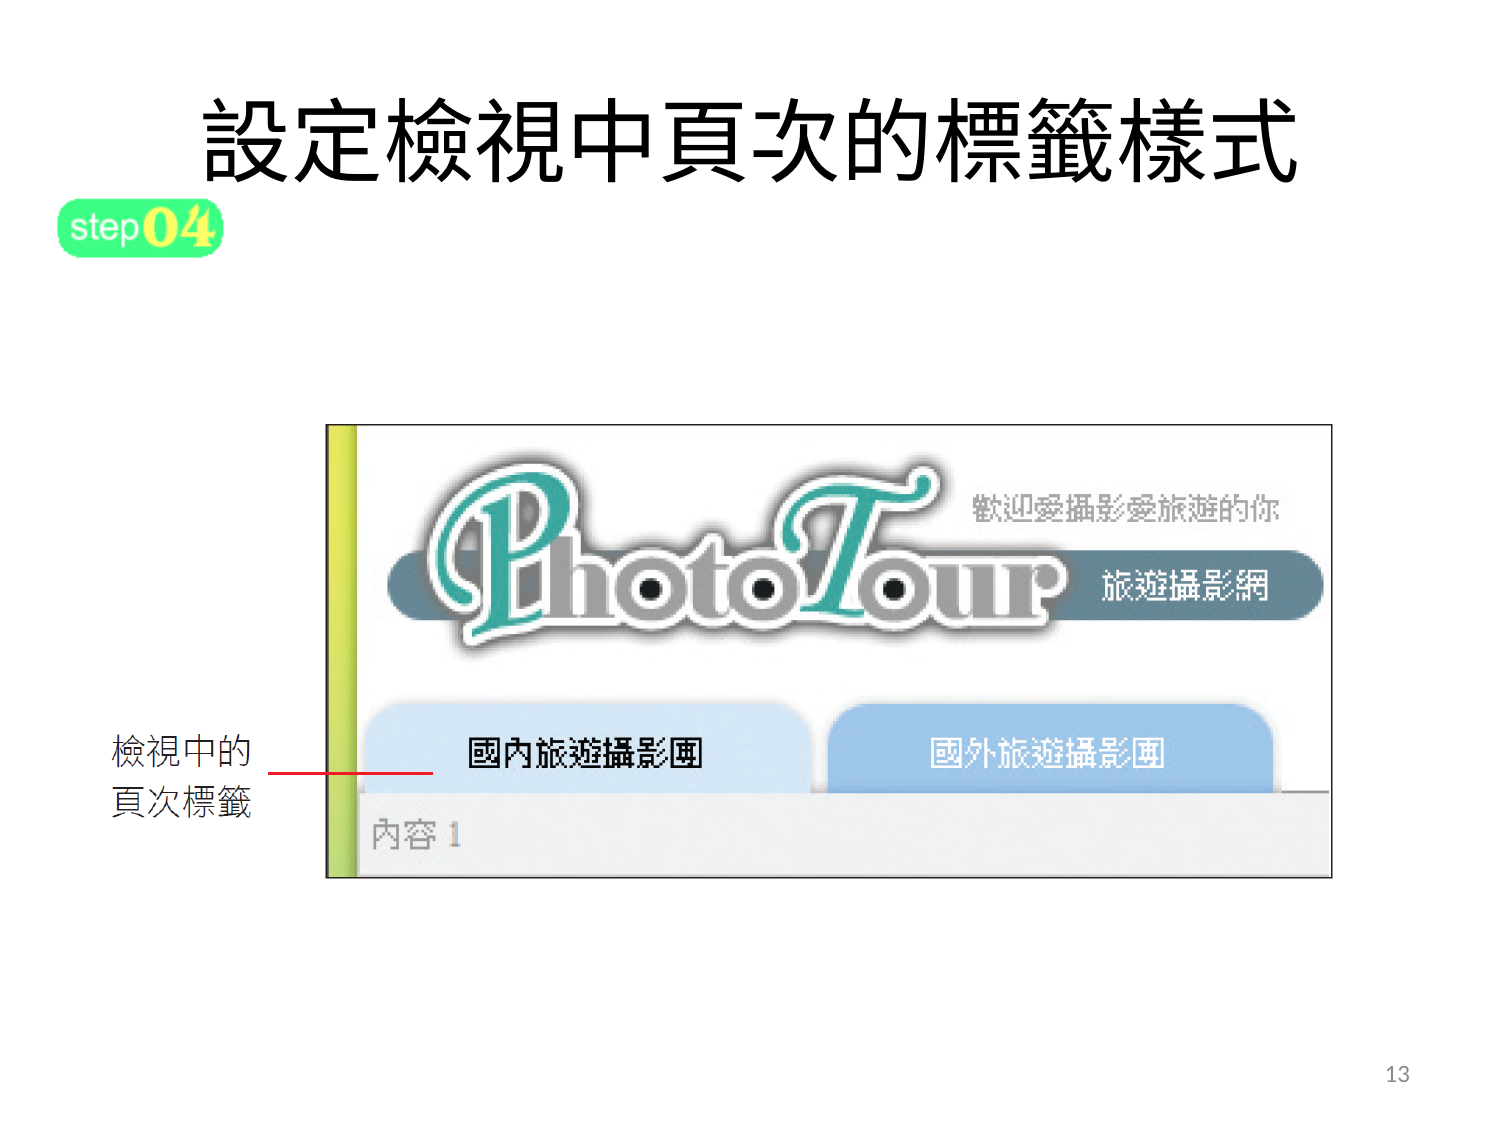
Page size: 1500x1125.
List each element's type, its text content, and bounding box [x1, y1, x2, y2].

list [88, 408, 1371, 903]
picture [52, 196, 234, 261]
title 設定檢視中頁次的標籤樣式 [74, 44, 1426, 233]
slide_number 13 [1074, 1042, 1425, 1103]
